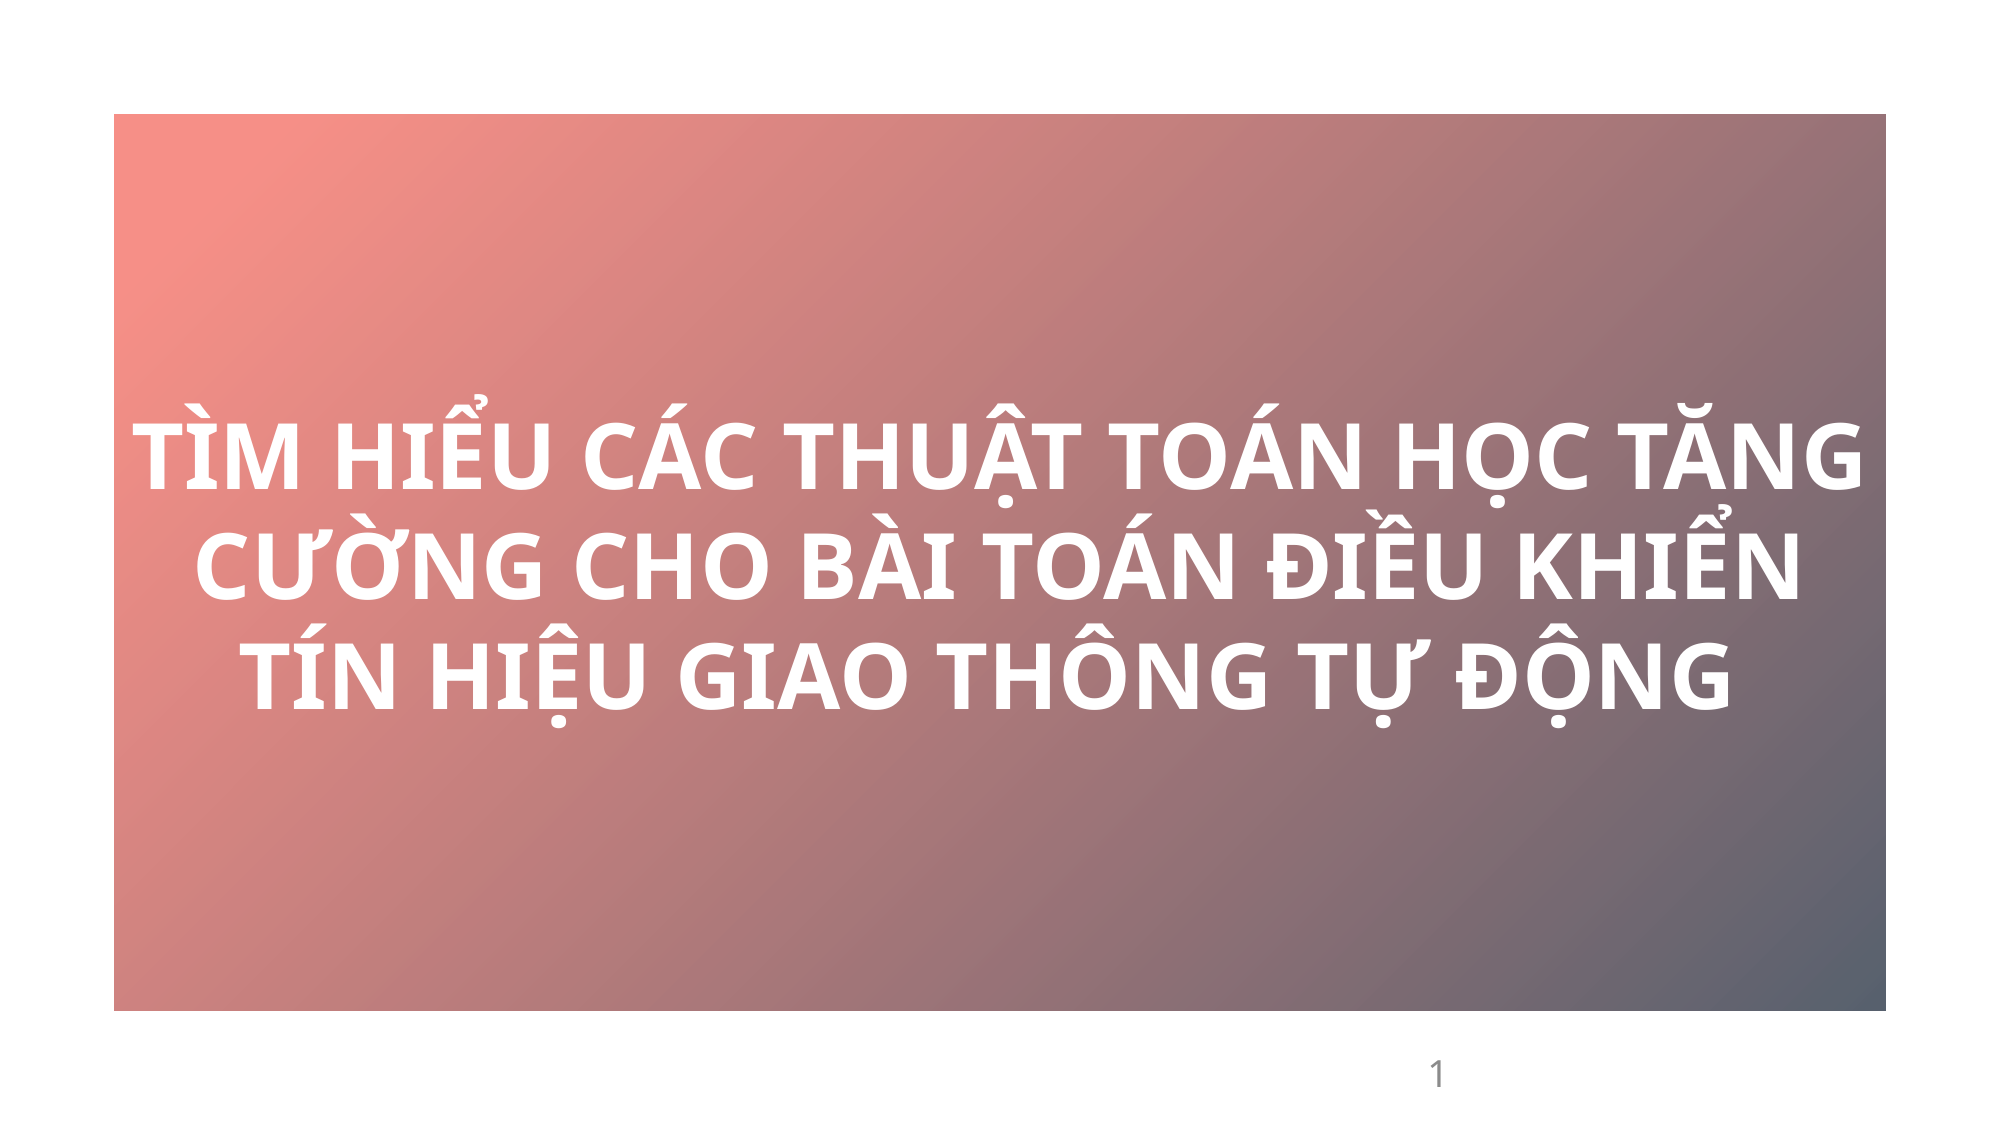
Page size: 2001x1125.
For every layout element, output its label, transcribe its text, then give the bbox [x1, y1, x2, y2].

text_box TÌM HIỂU CÁC THUẬT TOÁN HỌC TĂNG CƯỜNG CHO BÀI TOÁN ĐIỀU KHIỂN TÍN HIỆU GIAO THÔNG TỰ ĐỘNG [114, 114, 1886, 1011]
slide_number 1 [1412, 1042, 1863, 1103]
